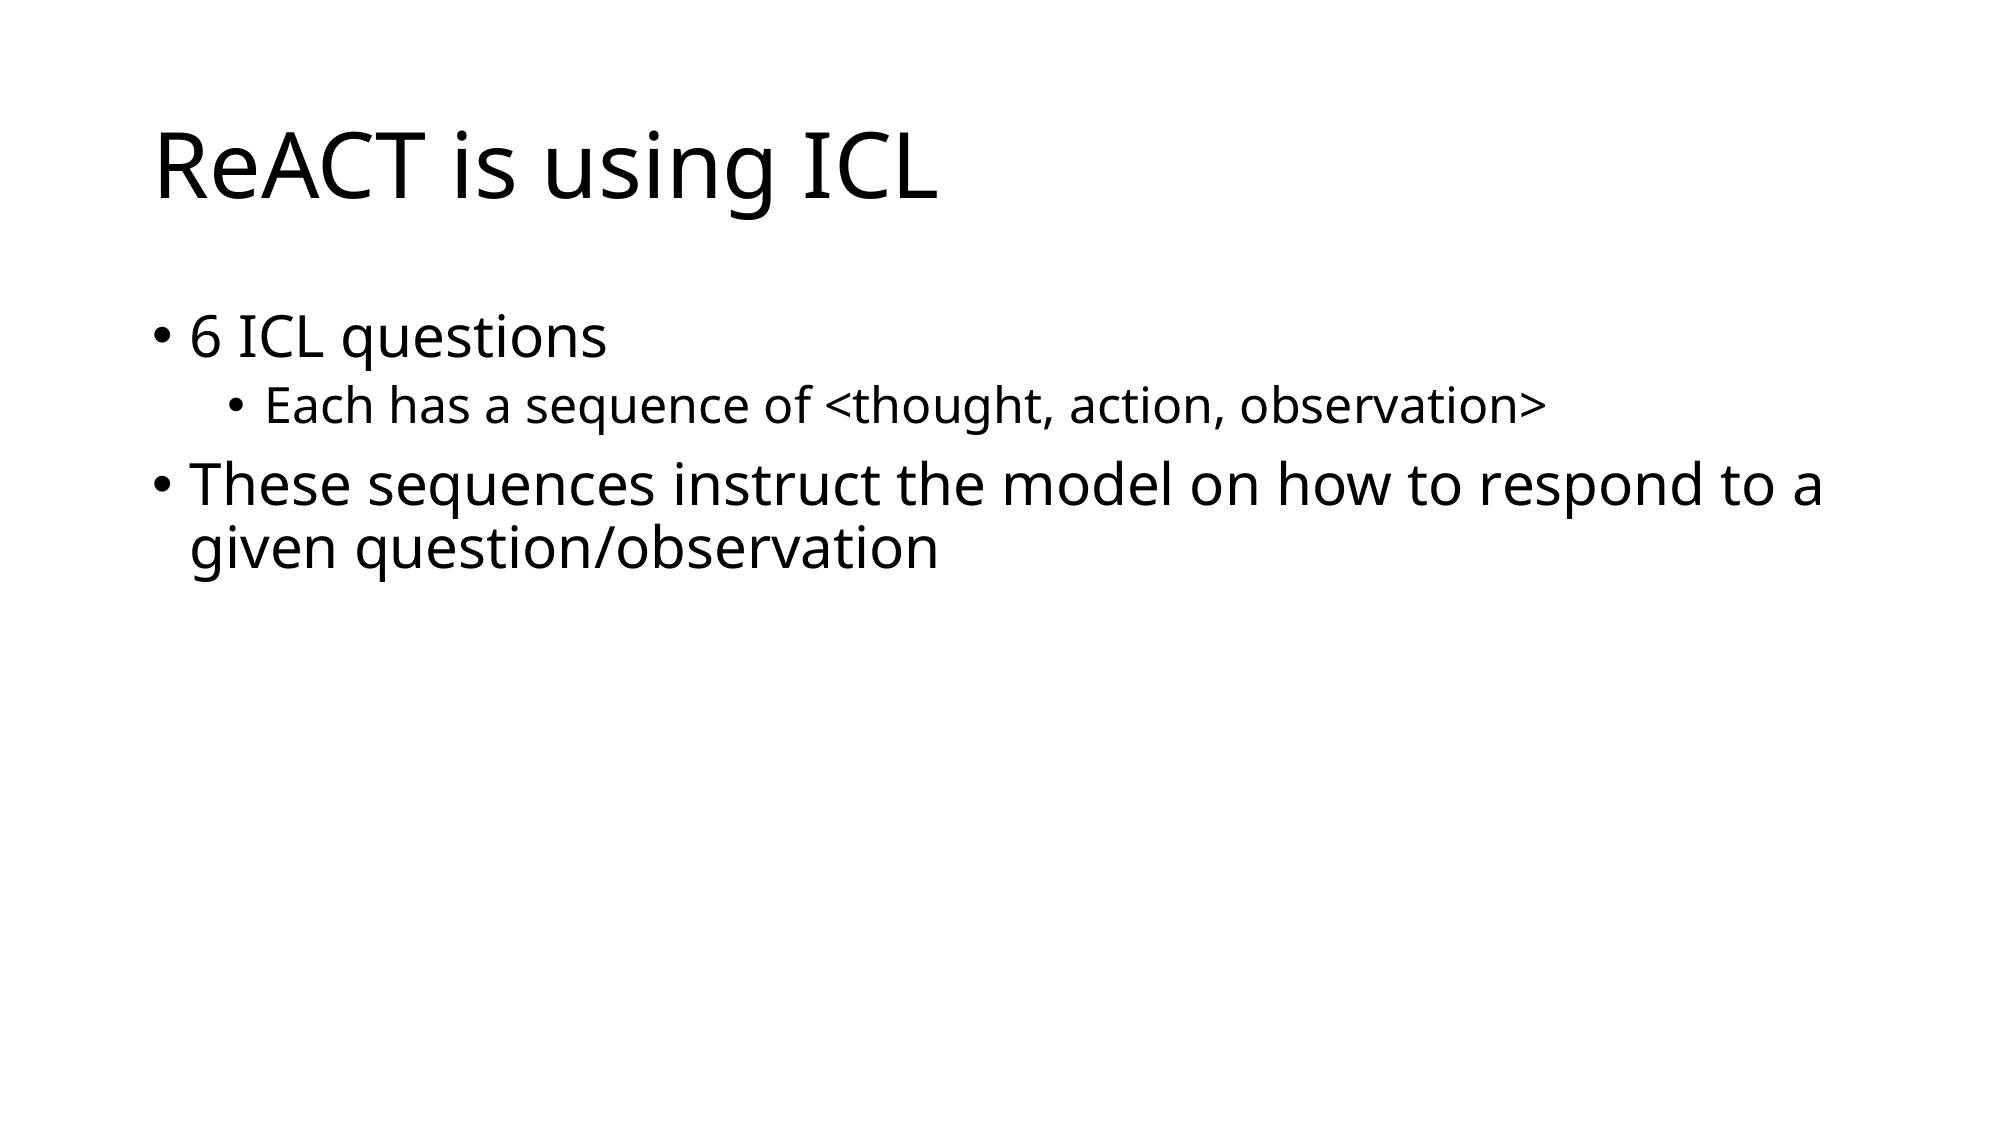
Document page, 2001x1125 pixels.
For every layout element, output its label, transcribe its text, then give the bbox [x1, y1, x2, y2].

title ReACT is using ICL [137, 59, 1863, 278]
list 6 ICL questions Each has a sequence of <thought, action, observation> These sequences instruct the model on how to respond to a given question/observation [137, 299, 1863, 1014]
